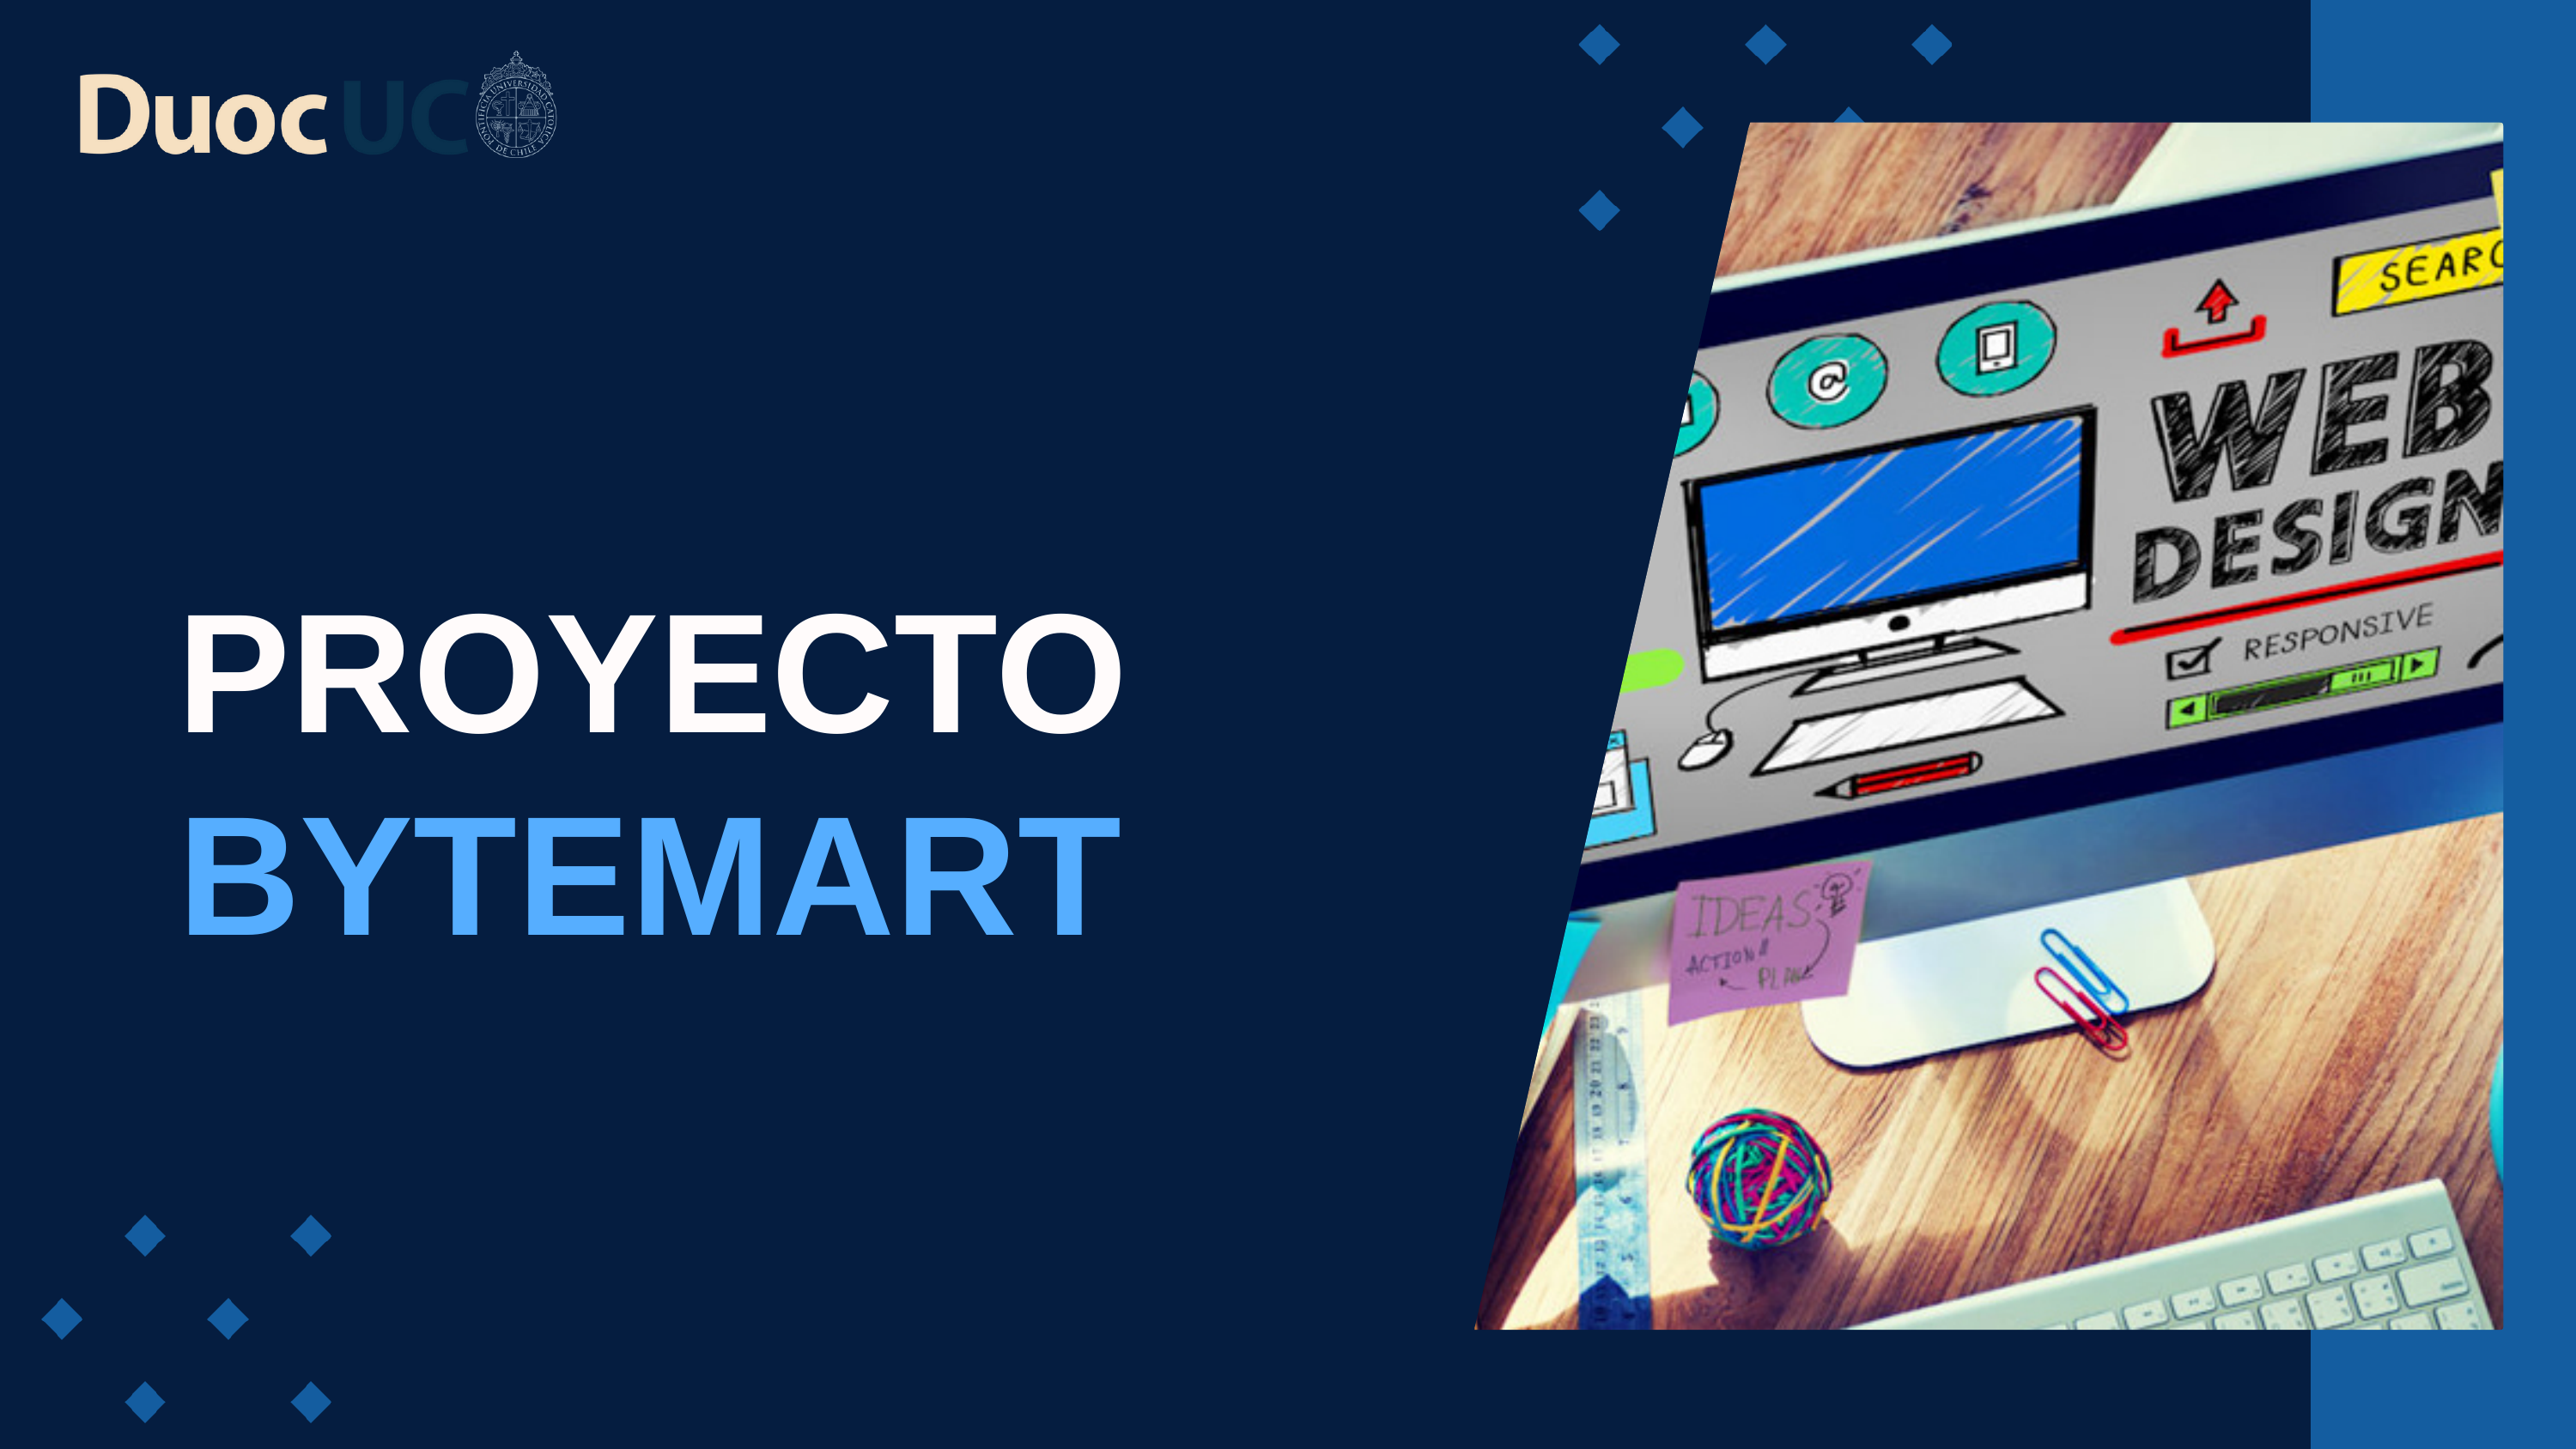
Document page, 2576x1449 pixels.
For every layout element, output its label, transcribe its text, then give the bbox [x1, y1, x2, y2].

text_box PROYECTO [177, 522, 1475, 767]
text_box [73, 44, 563, 165]
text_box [1596, 577, 2576, 865]
text_box [1474, 817, 2504, 1331]
text_box [1646, 122, 2504, 577]
text_box [0, 1215, 331, 1449]
text_box [1578, 0, 1953, 231]
text_box BYTEMART [177, 724, 1321, 970]
